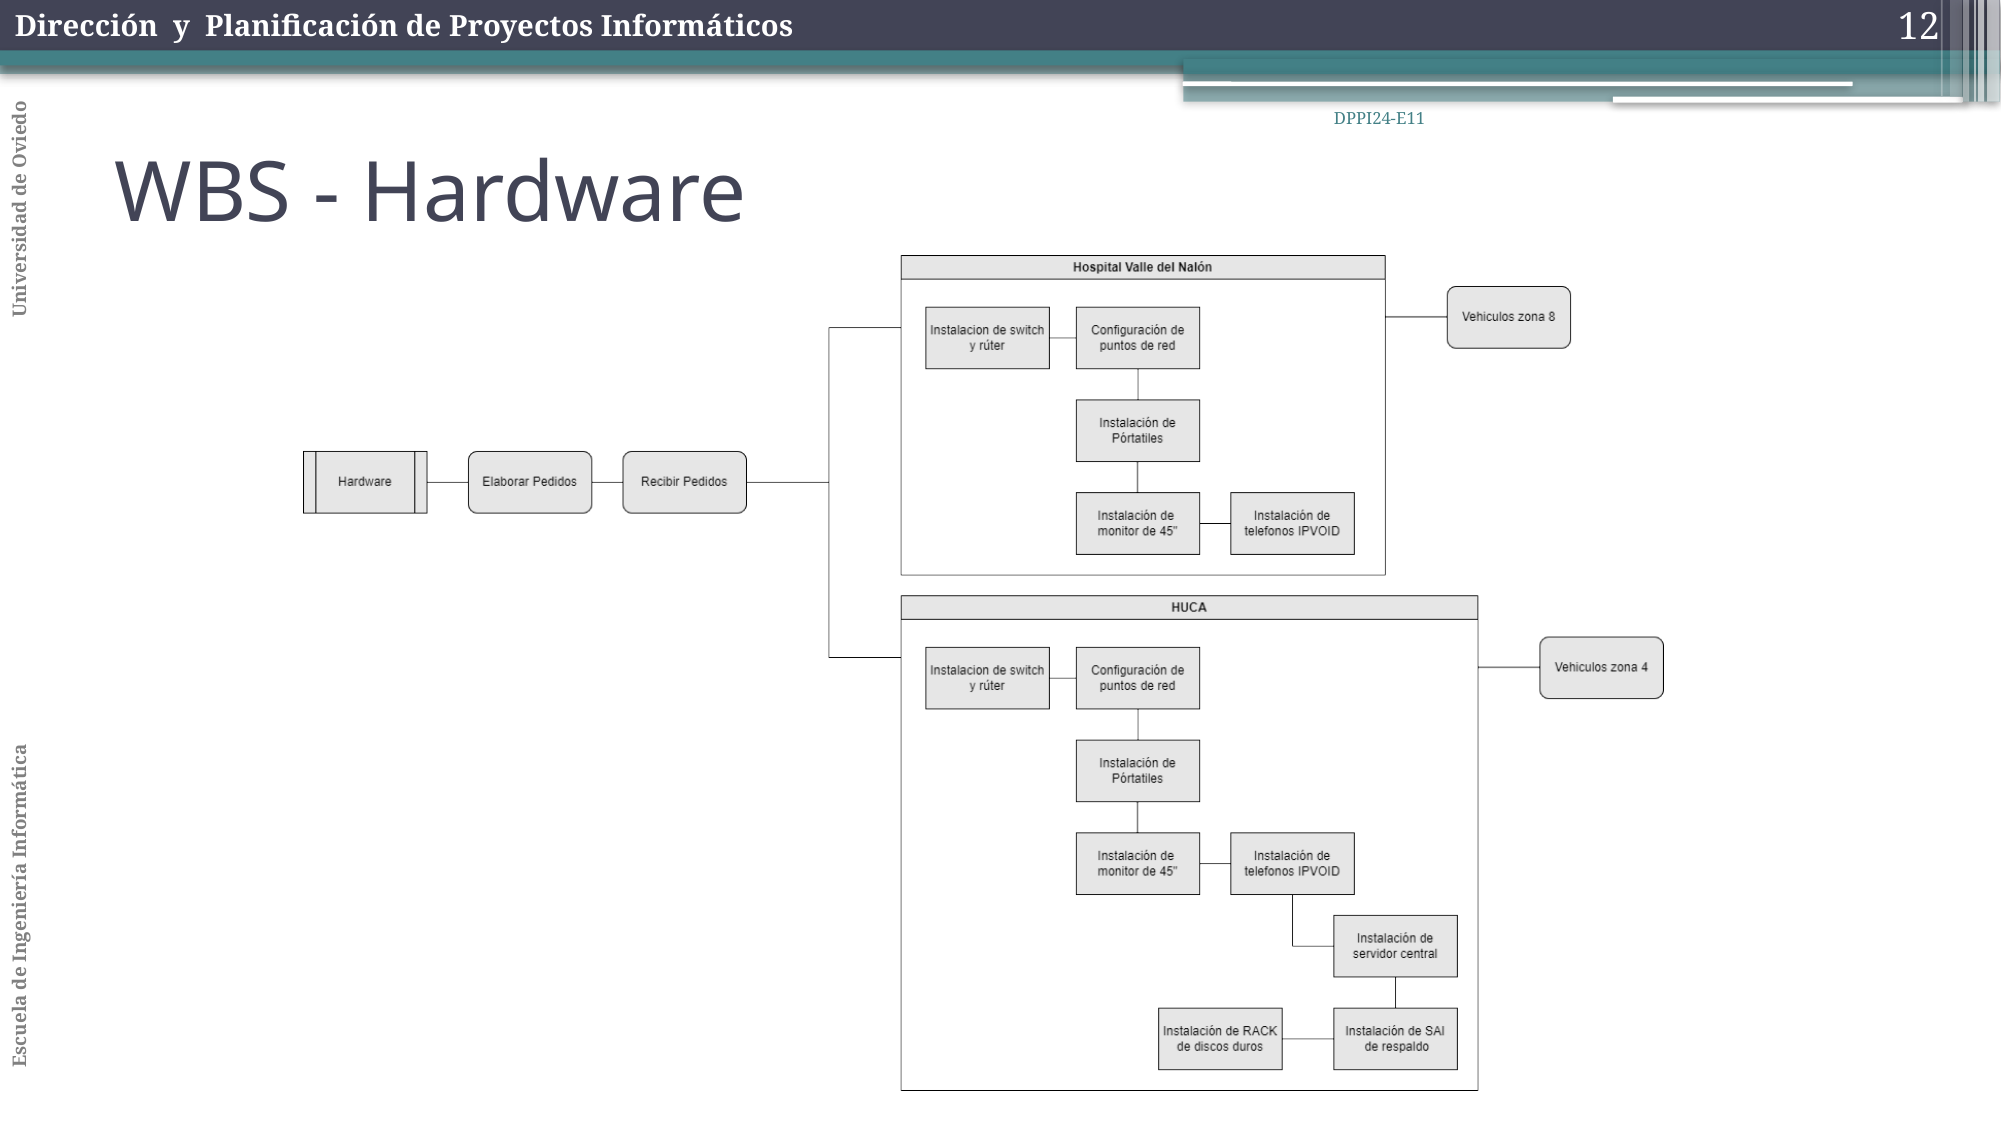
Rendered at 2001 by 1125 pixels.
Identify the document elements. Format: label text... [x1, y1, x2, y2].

slide_number 12 [1788, 0, 1955, 61]
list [302, 255, 1664, 1091]
text_box WBS - Hardware [99, 100, 1900, 276]
